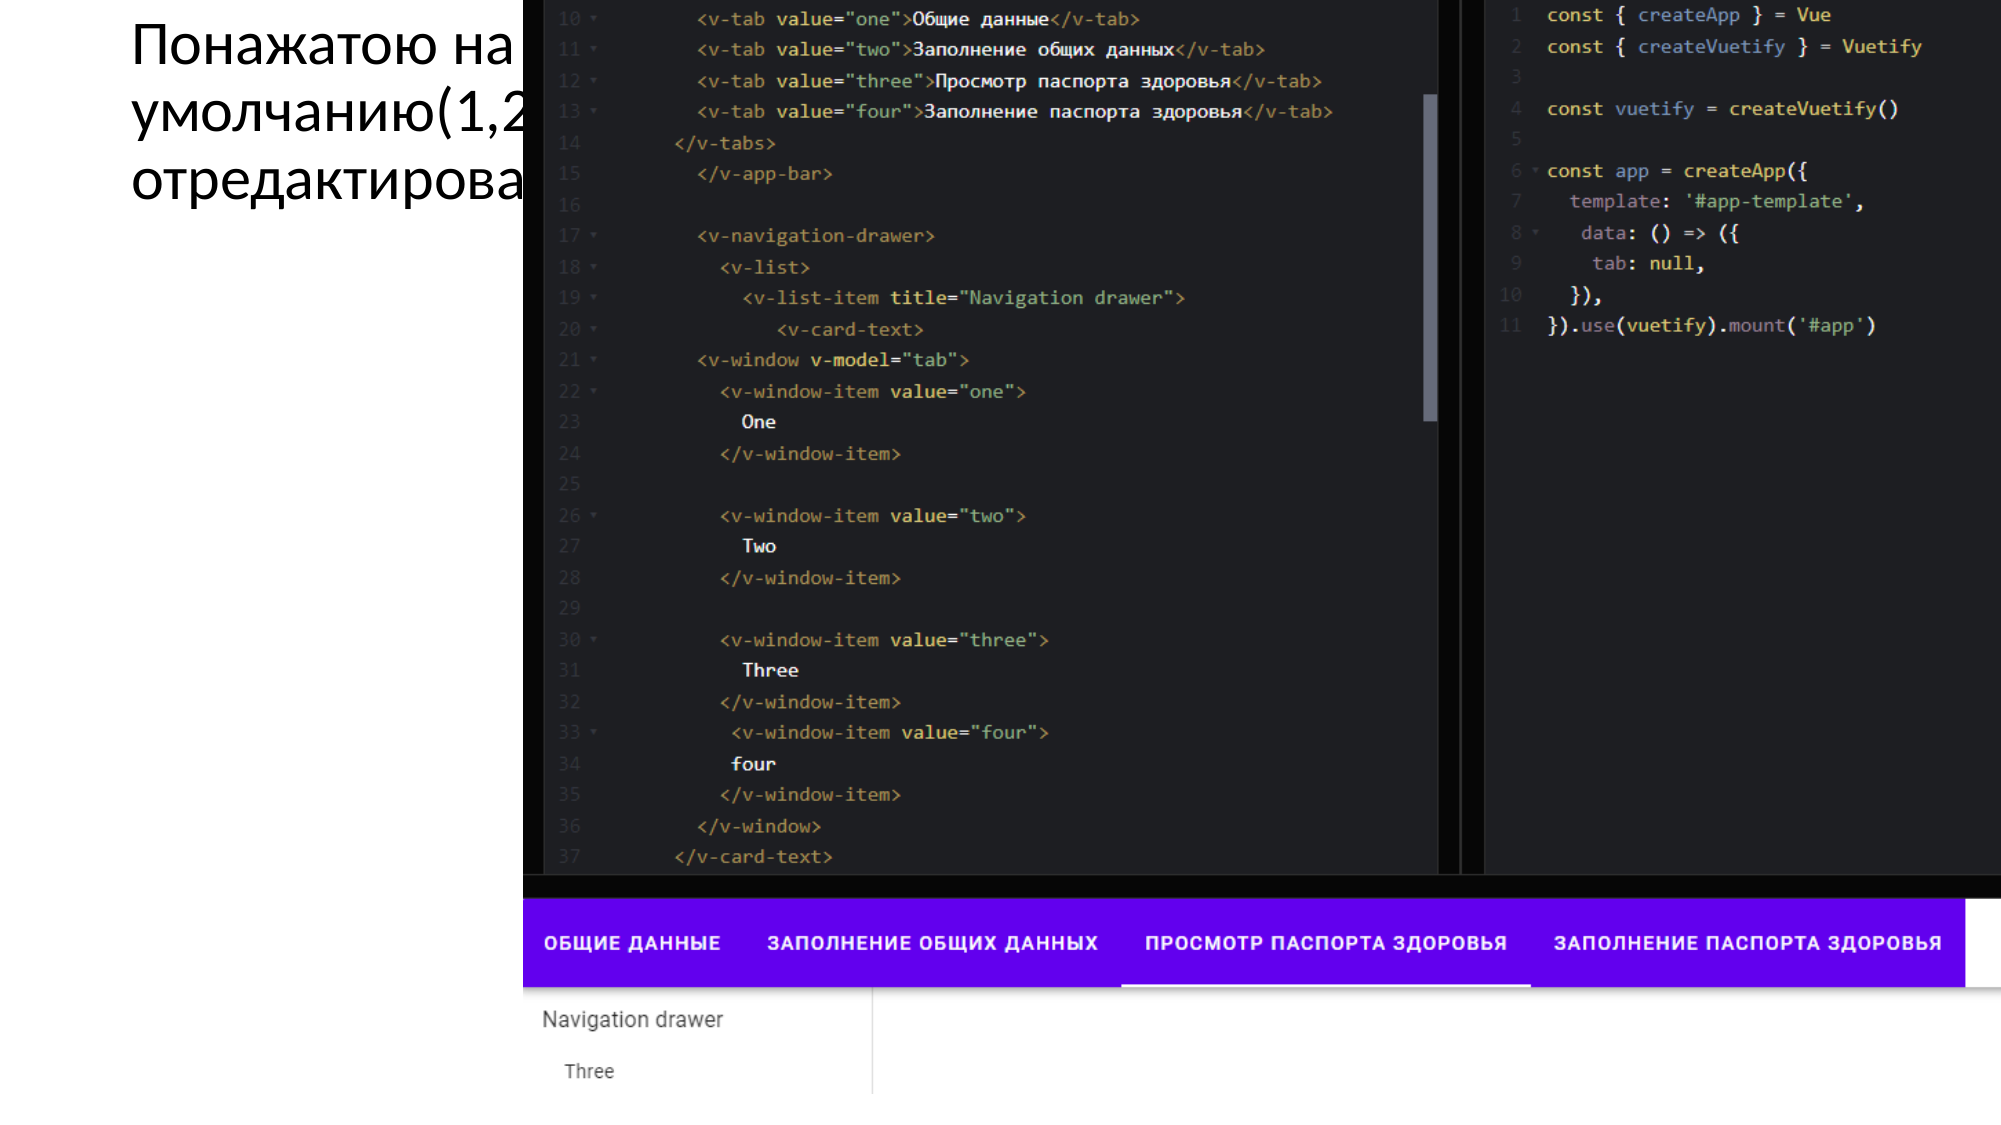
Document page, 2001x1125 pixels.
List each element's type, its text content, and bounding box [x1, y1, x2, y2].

picture [522, 0, 2001, 1094]
title Понажатою на вкладку появляется информация по умолчанию(1,2,3) 4- самостоятельно скопировать и отредактировать [116, 3, 516, 221]
